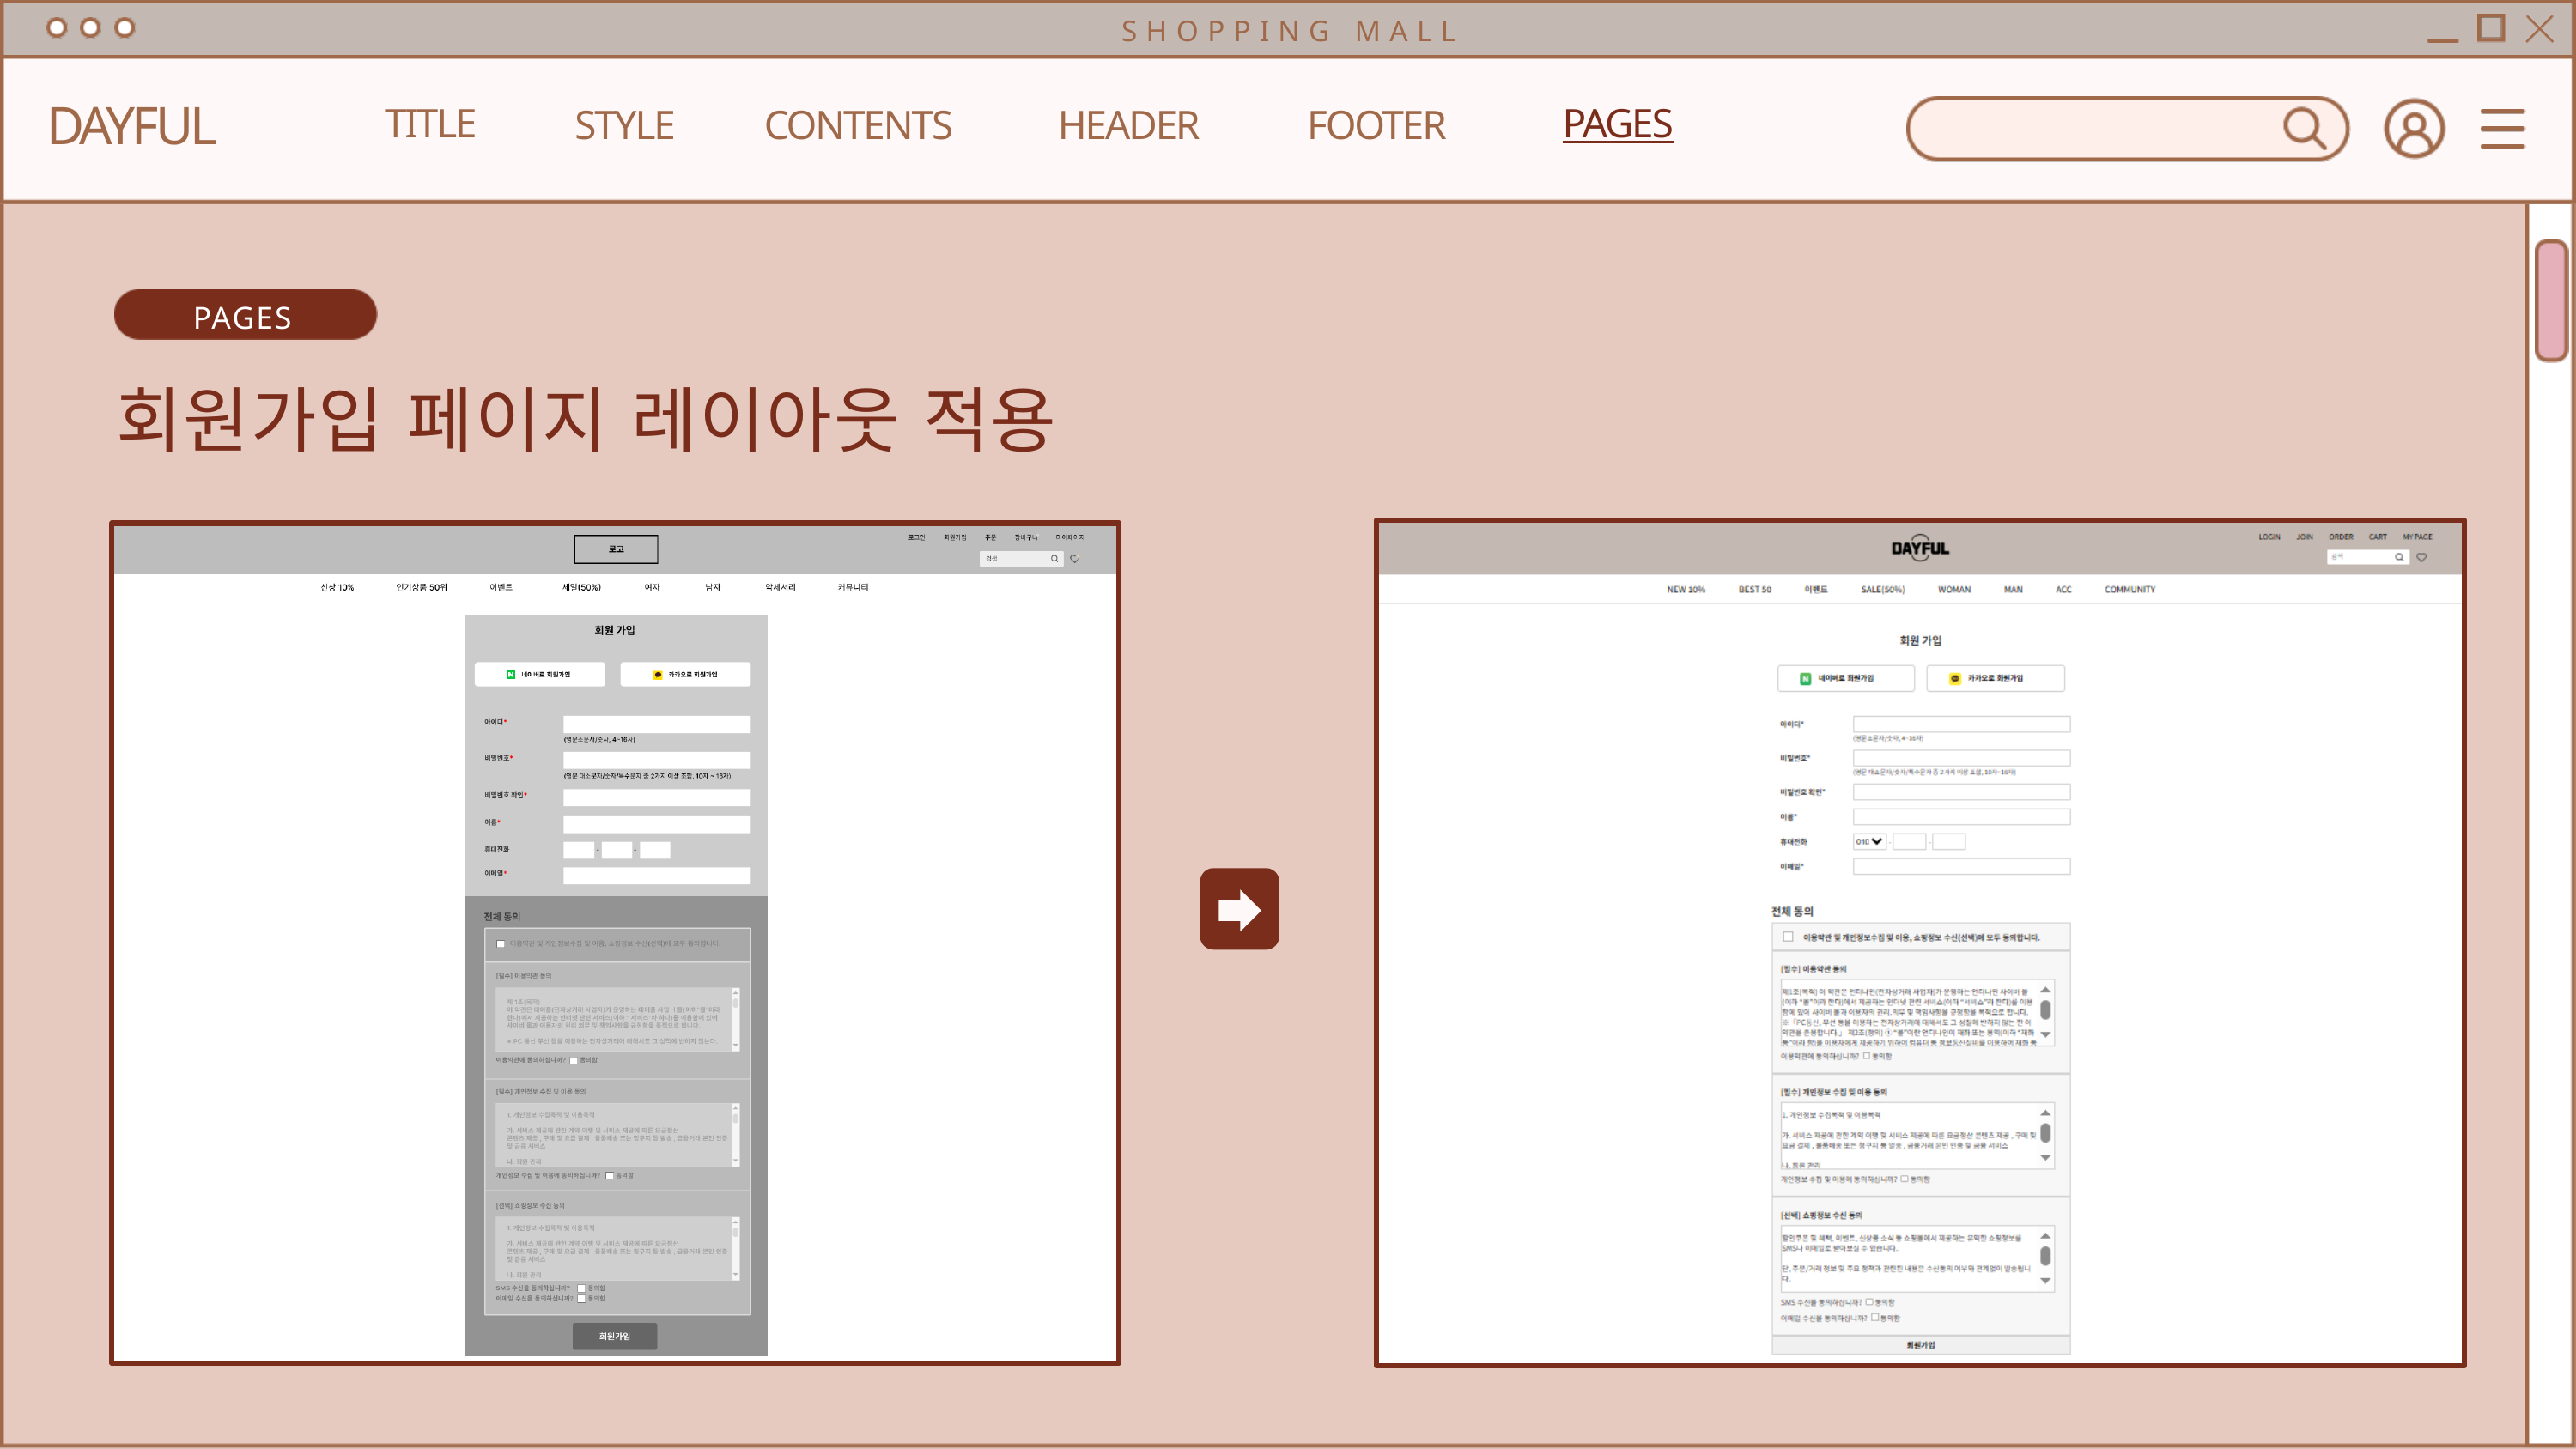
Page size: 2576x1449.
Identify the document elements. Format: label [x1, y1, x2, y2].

text_box [1198, 869, 1281, 949]
picture [0, 0, 2576, 1449]
